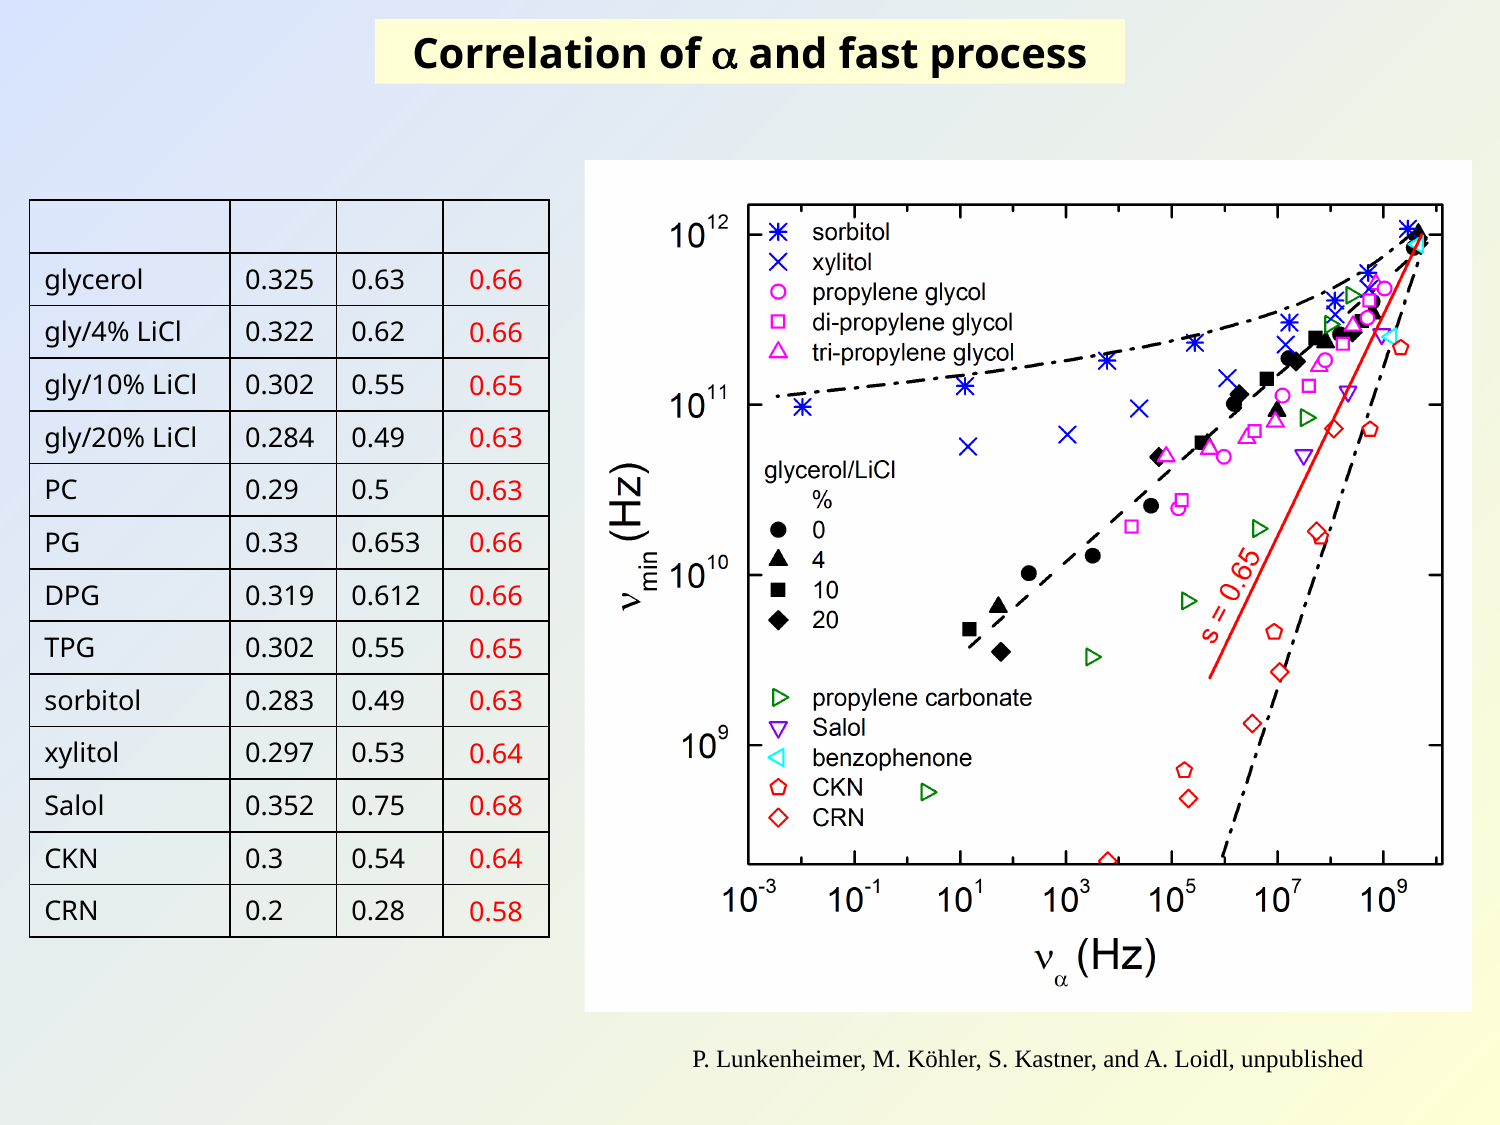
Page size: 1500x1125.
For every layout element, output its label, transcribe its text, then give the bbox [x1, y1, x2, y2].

text_box P. Lunkenheimer, M. Köhler, S. Kastner, and A. Loidl, unpublished [644, 1035, 1413, 1080]
text_box Correlation of  and fast process [374, 19, 1125, 84]
picture [584, 160, 1473, 1012]
